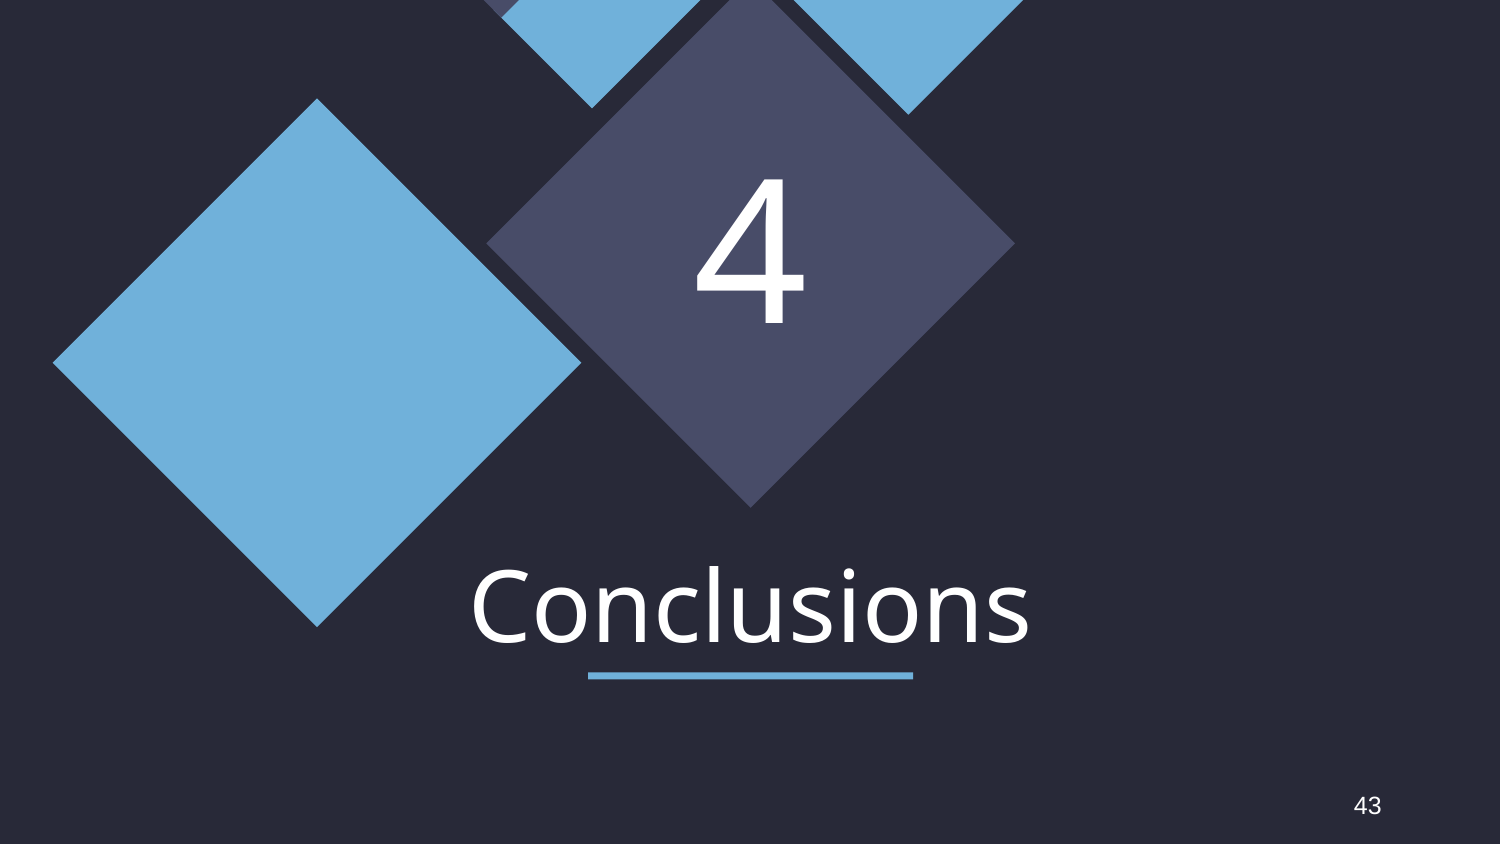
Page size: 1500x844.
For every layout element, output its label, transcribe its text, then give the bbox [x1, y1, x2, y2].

text_box [588, 672, 914, 680]
title Conclusions [365, 541, 1137, 664]
title 4 [573, 157, 928, 330]
slide_number 43 [1059, 782, 1397, 828]
